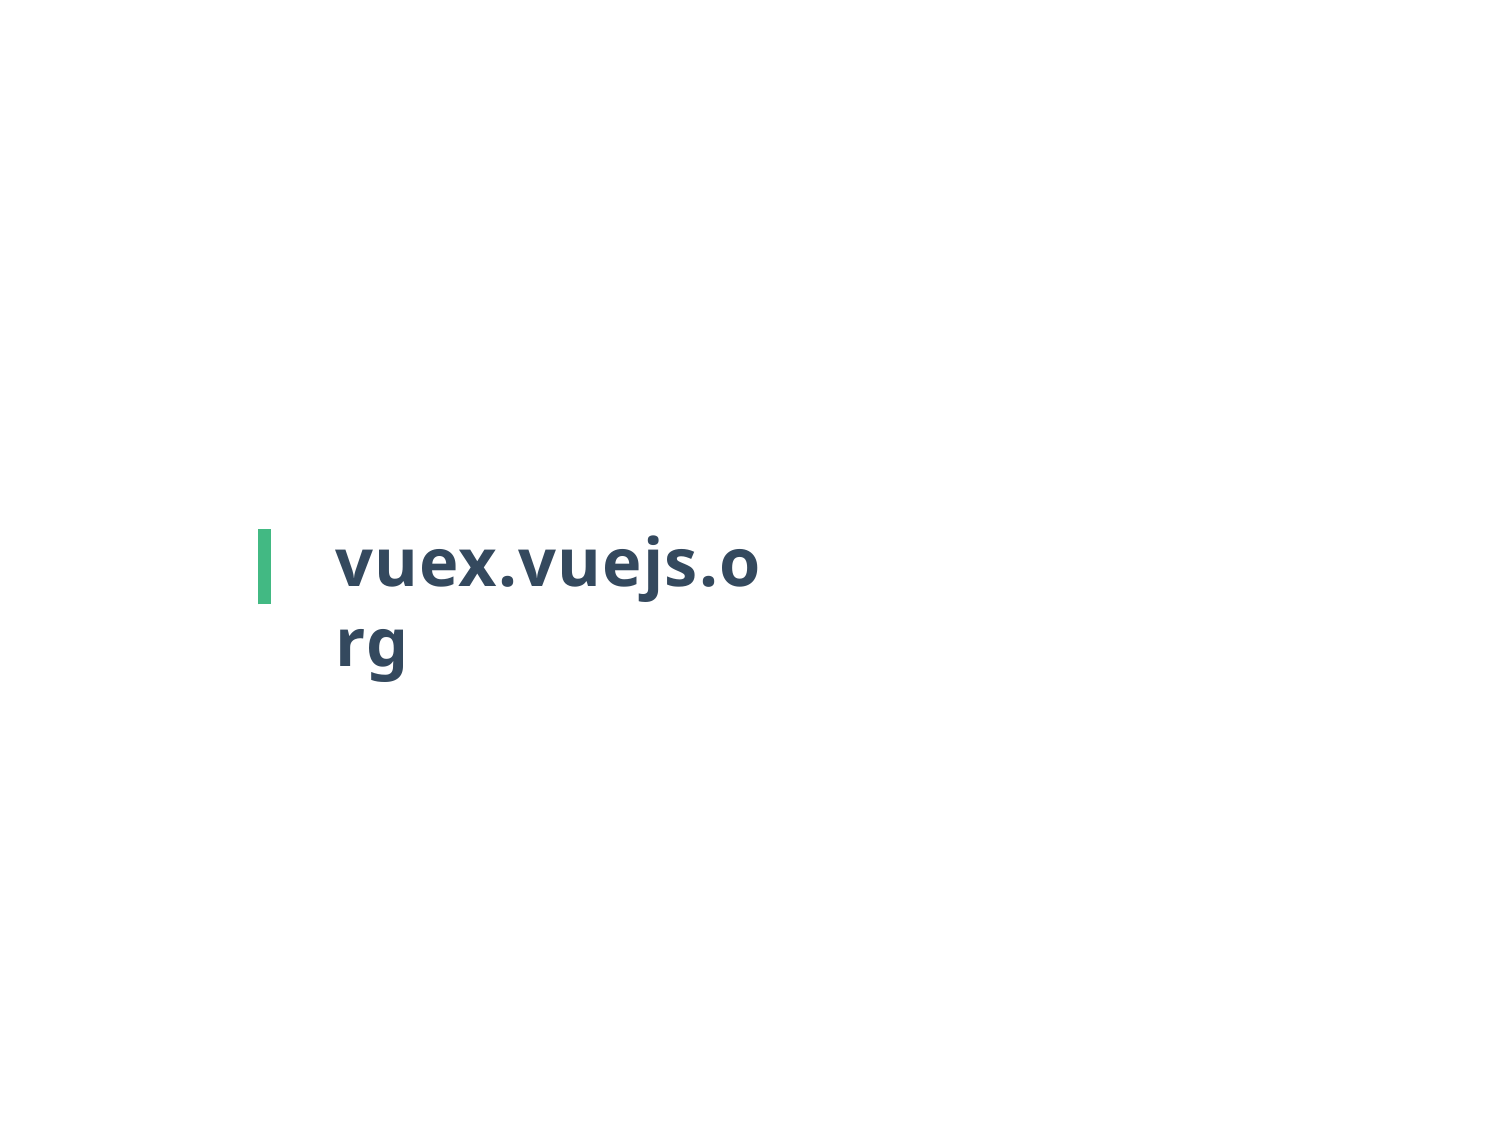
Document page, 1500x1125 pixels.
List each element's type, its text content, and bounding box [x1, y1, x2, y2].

title vuex.vuejs.org [333, 517, 776, 708]
